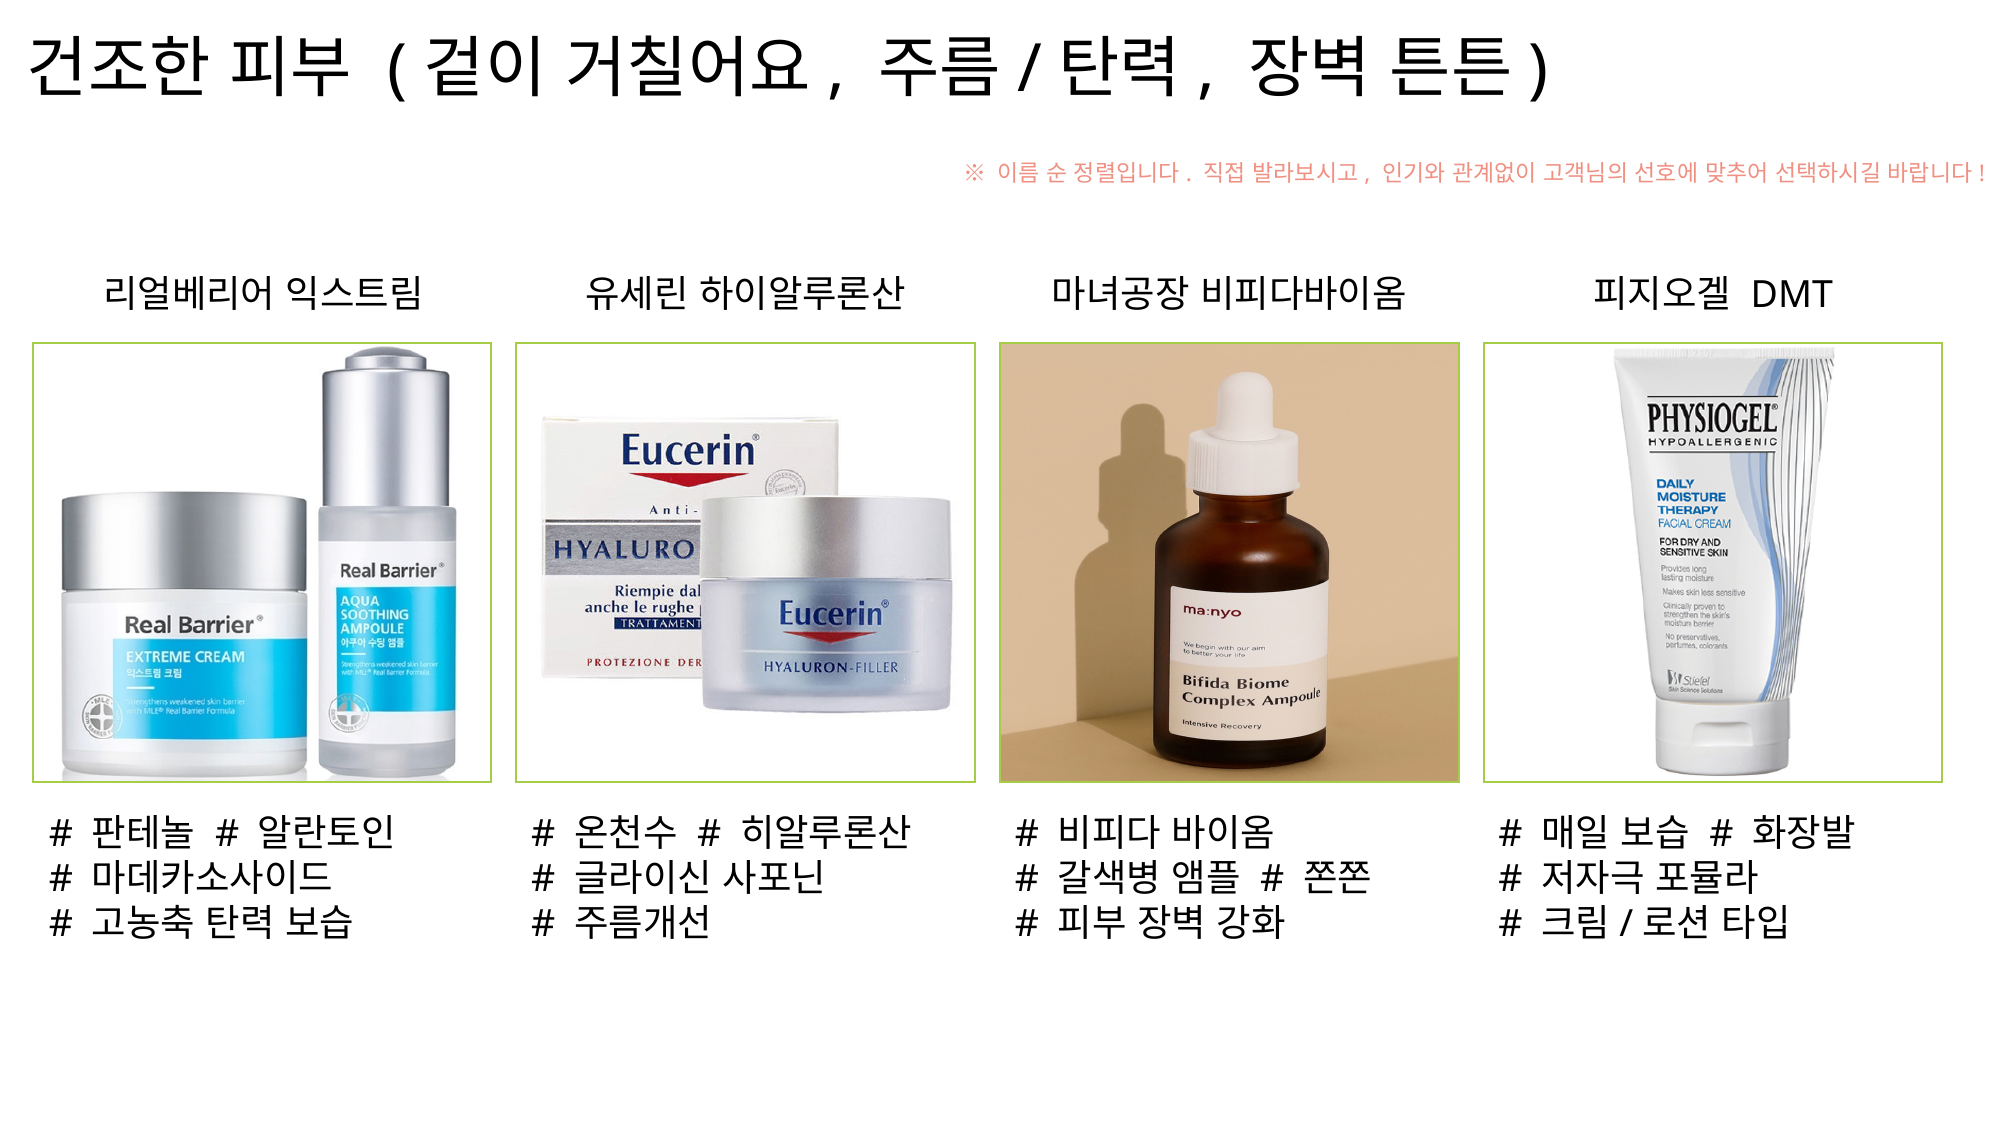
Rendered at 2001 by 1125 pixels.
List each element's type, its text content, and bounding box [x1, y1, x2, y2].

text_box # 판테놀 # 알란토인 # 마데카소사이드 # 고농축 탄력 보습 [34, 801, 493, 952]
text_box 피지오겔 DMT [1483, 262, 1943, 323]
text_box 유세린 하이알루론산 [516, 262, 976, 323]
text_box 마녀공장 비피다바이옴 [999, 262, 1459, 323]
text_box [515, 342, 976, 783]
text_box [32, 342, 492, 783]
text_box [1483, 342, 1943, 783]
text_box [999, 342, 1460, 783]
text_box # 온천수 # 히알루론산 # 글라이신 사포닌 # 주름개선 [516, 801, 976, 952]
text_box # 매일 보습 # 화장발 # 저자극 포뮬라 # 크림/로션 타입 [1483, 801, 1943, 952]
text_box 리얼베리어 익스트림 [34, 262, 493, 323]
text_box # 비피다 바이옴 # 갈색병 앰플 # 쫀쫀 # 피부 장벽 강화 [999, 801, 1459, 952]
text_box 건조한 피부 (겉이 거칠어요, 주름/탄력, 장벽 튼튼) [11, 17, 1585, 113]
text_box ※ 이름 순 정렬입니다. 직접 발라보시고, 인기와 관계없이 고객님의 선호에 맞추어 선택하시길 바랍니다! [904, 150, 2000, 193]
